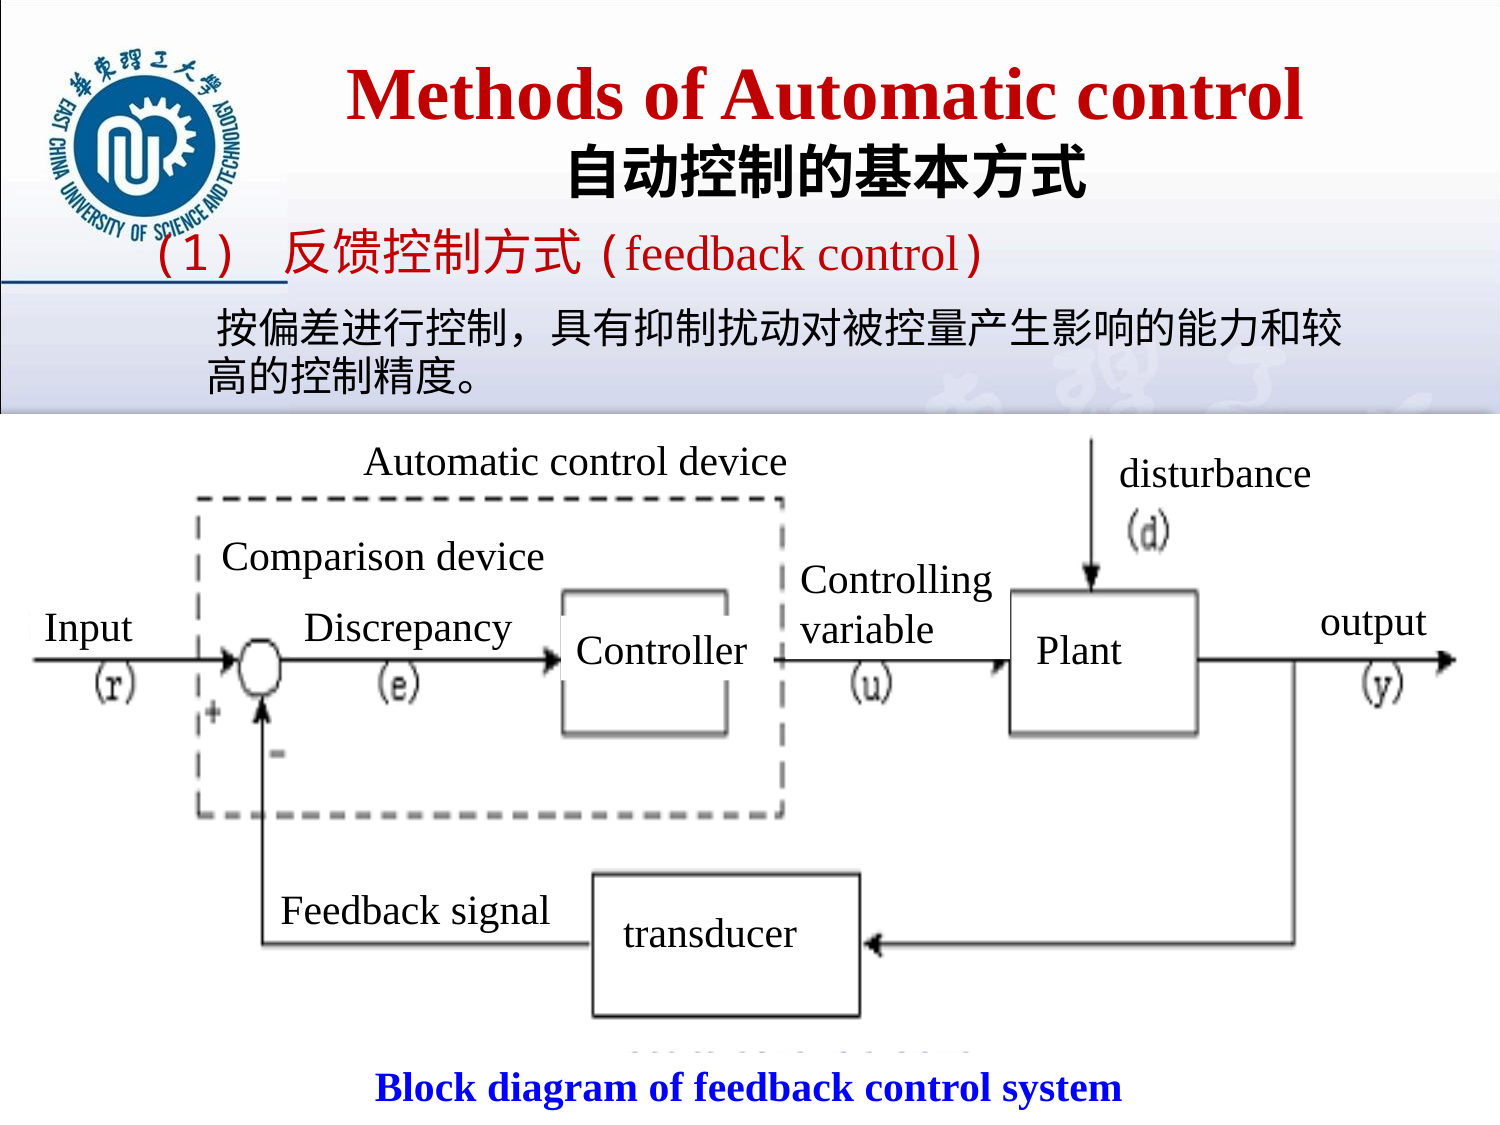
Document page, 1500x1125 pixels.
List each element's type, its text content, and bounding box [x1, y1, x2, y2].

title Methods of Automatic control 自动控制的基本方式 [229, 30, 1422, 219]
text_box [29, 426, 1459, 1118]
picture [0, 0, 1500, 1125]
text_box (1) 反馈控制方式(feedback control) 按偏差进行控制，具有抑制扰动对被控量产生影响的能力和较高的控制精度。 [135, 219, 1386, 407]
